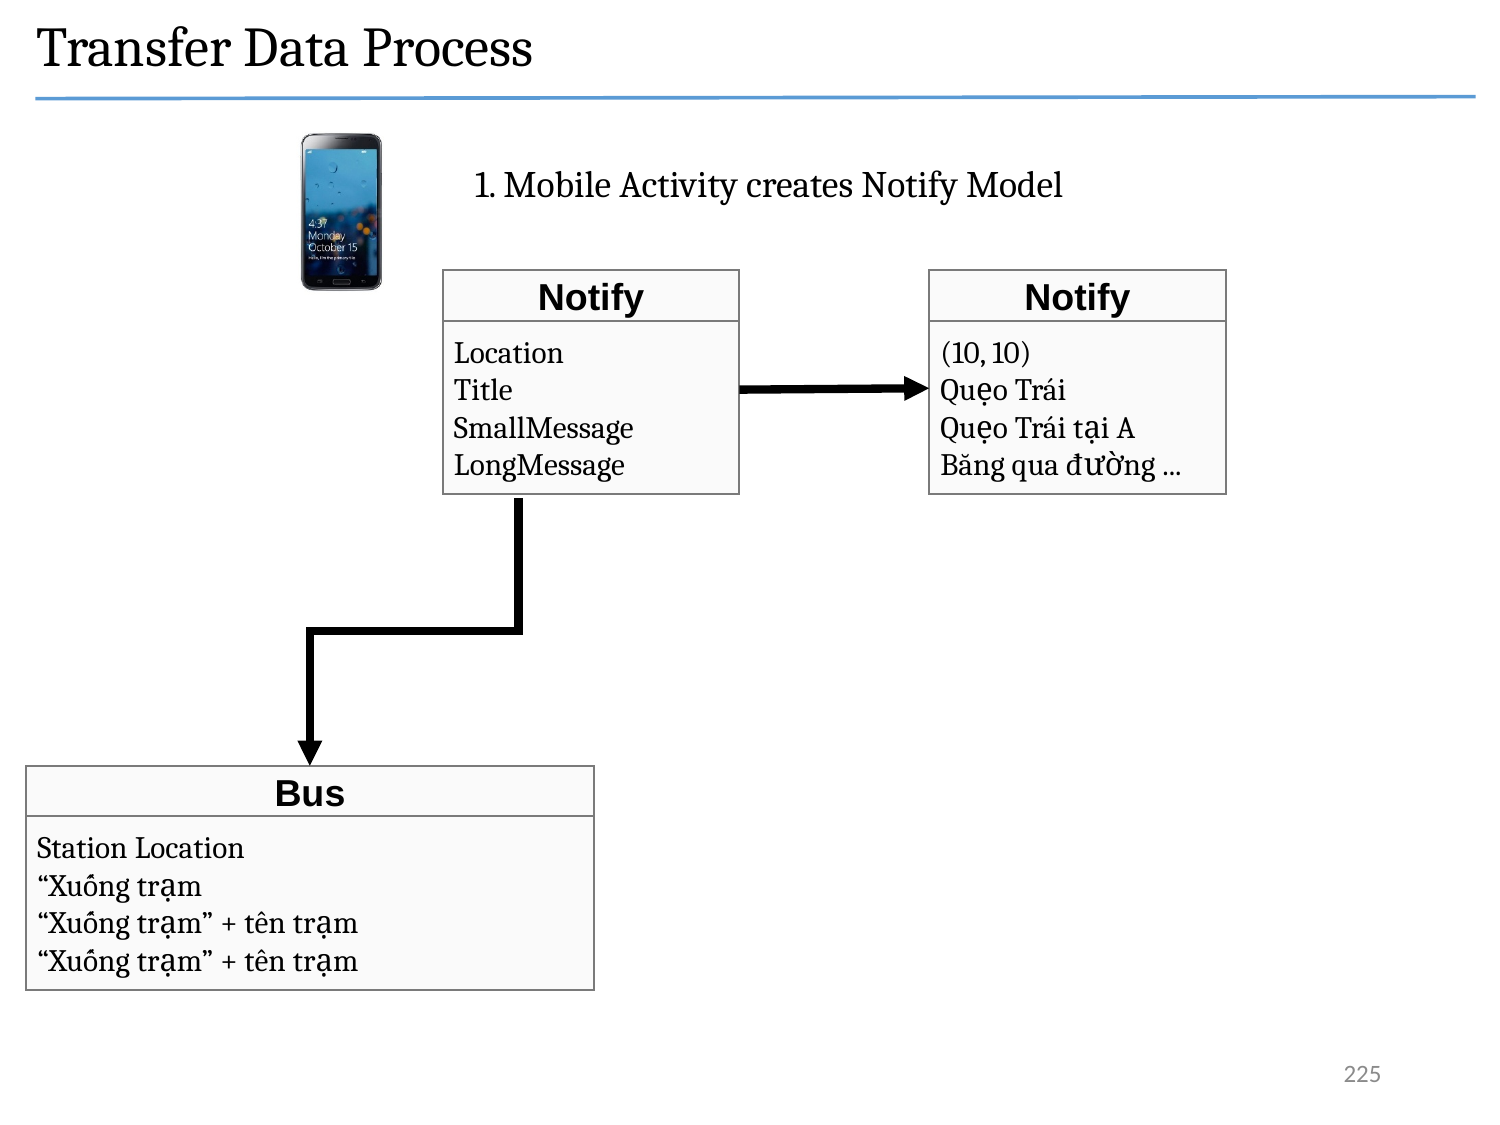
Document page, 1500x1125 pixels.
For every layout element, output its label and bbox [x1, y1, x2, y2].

slide_number [1059, 1042, 1397, 1103]
title [21, 0, 1316, 97]
picture [252, 124, 423, 295]
text_box [26, 765, 594, 990]
text_box [460, 152, 1080, 213]
text_box [280, 527, 549, 737]
text_box [442, 270, 1226, 495]
